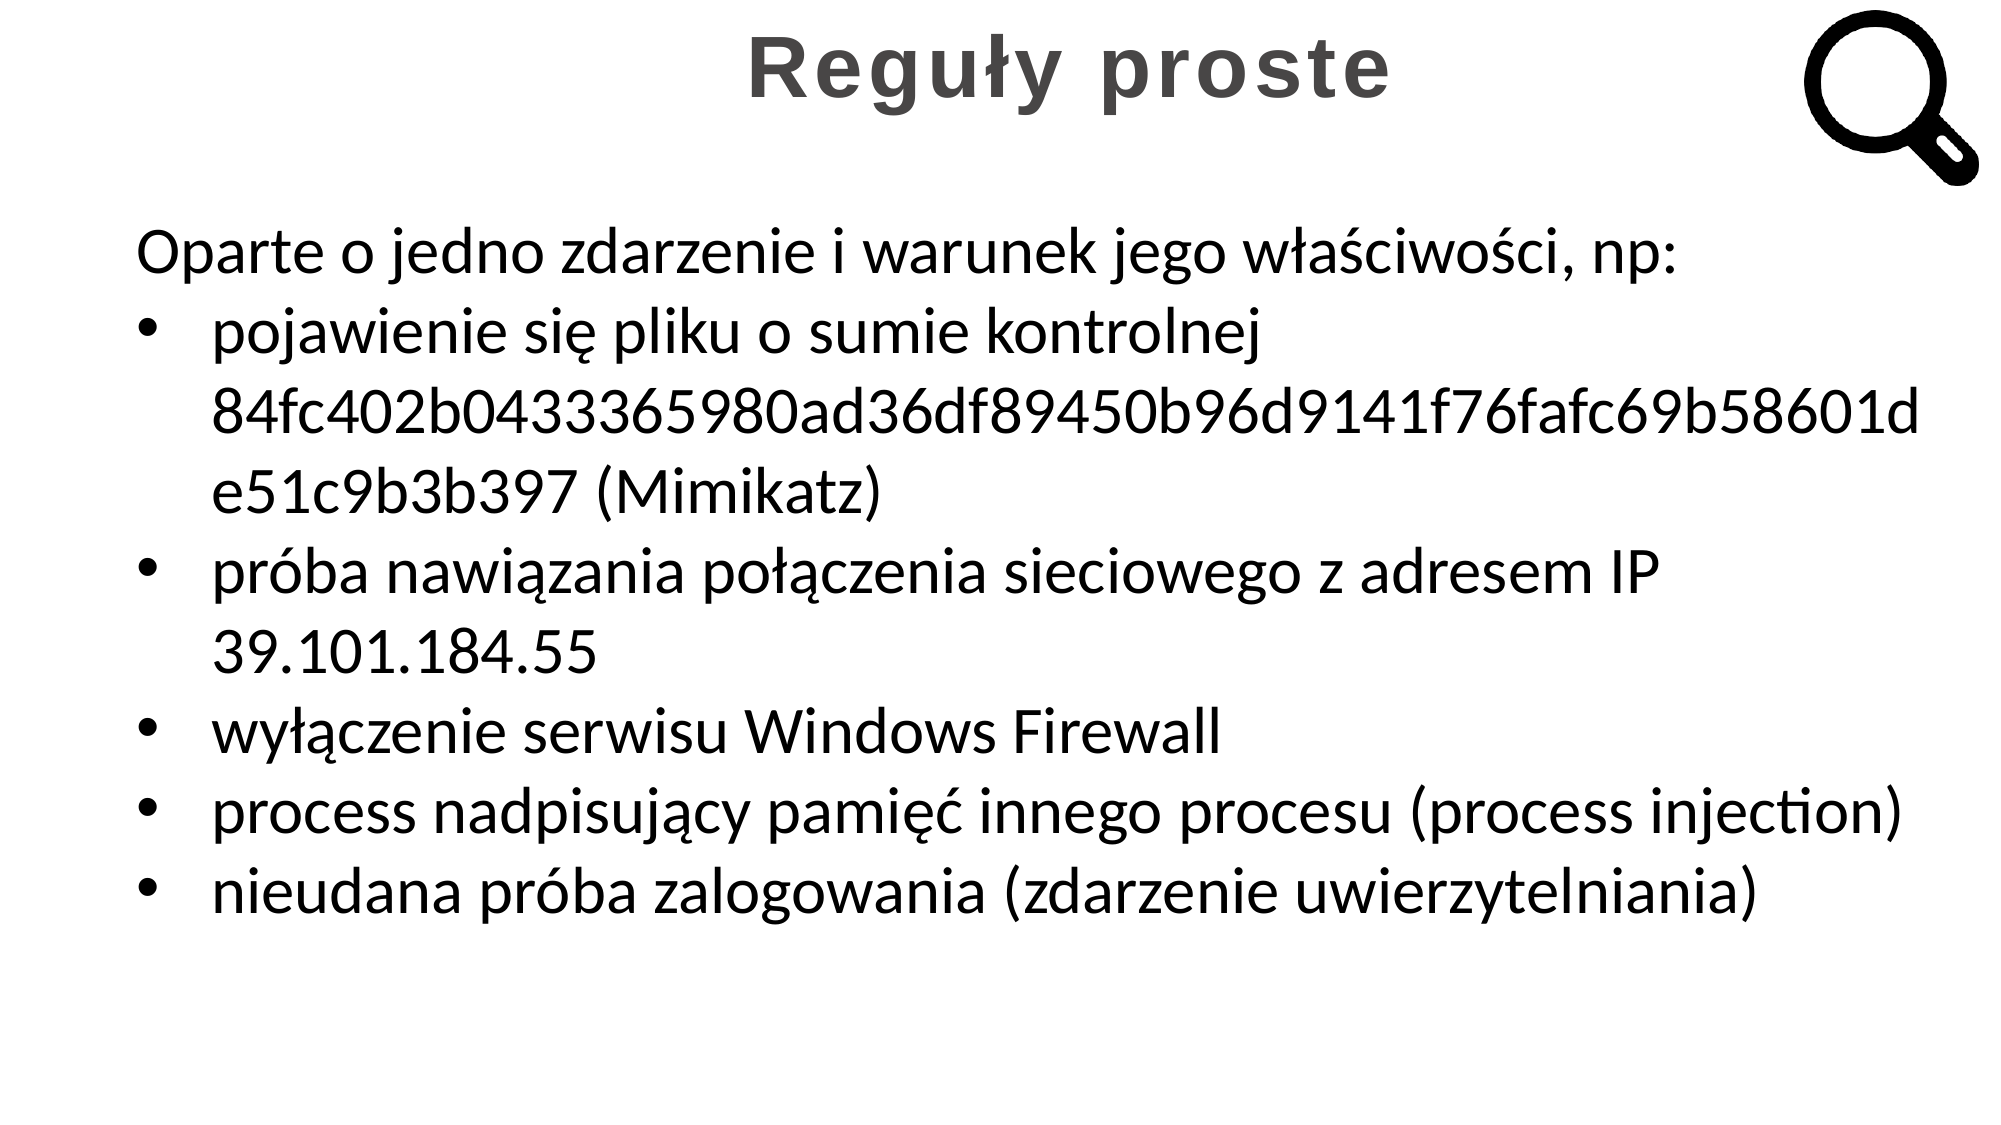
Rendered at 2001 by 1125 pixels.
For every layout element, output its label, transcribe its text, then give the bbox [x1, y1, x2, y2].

text_box Reguły proste [245, 10, 1803, 116]
text_box Oparte o jedno zdarzenie i warunek jego właściwości, np: pojawienie się pliku o sumie kontrolnej 84fc402b0433365980ad36df89450b96d9141f76fafc69b58601de51c9b3b397 (Mimikatz) próba nawiązania połączenia sieciowego z adresem IP 39.101.184.55 wyłączenie serwisu Windows Firewall process nadpisujący pamięć innego procesu (process injection) nieudana próba zalogowania (zdarzenie uwierzytelniania) [136, 206, 1941, 1007]
picture [1803, 10, 1979, 186]
